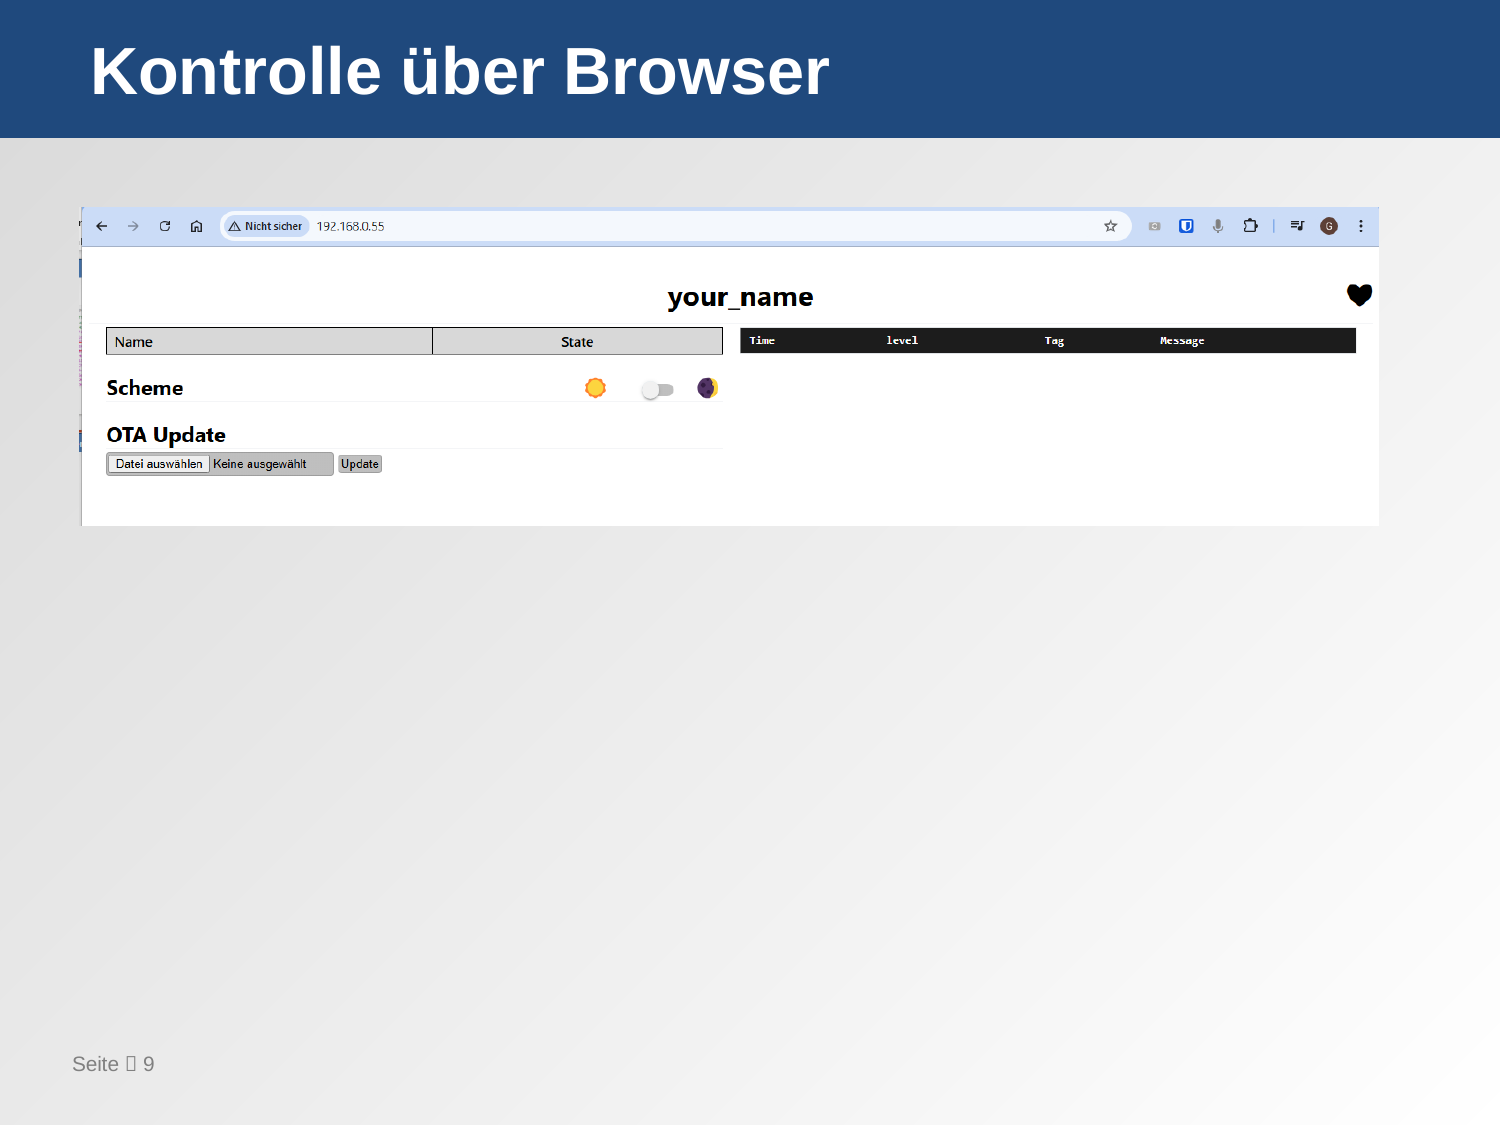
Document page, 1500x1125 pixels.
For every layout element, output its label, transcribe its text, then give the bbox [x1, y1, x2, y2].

title Kontrolle über Browser [75, 20, 1425, 208]
picture [79, 207, 1380, 526]
